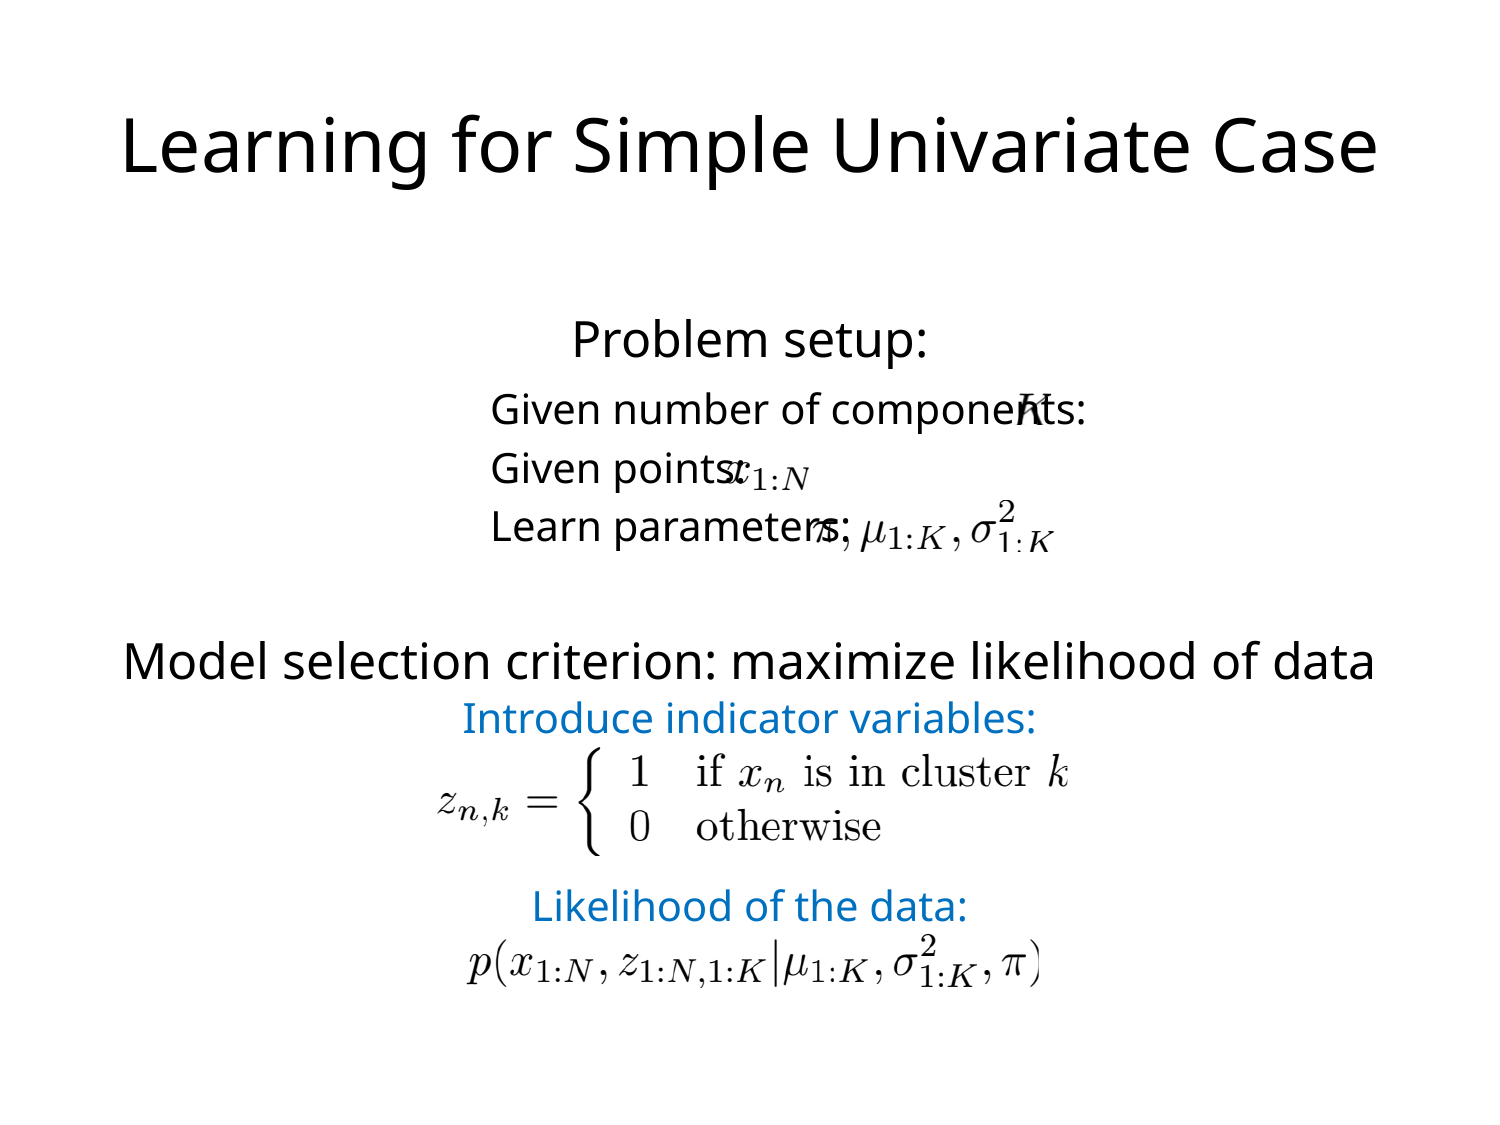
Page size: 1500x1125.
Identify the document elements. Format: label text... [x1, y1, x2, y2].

picture [724, 462, 809, 491]
text_box Introduce indicator variables: [0, 684, 1500, 750]
picture [437, 746, 1068, 856]
picture [812, 499, 1054, 552]
text_box Model selection criterion: maximize likelihood of data [0, 621, 1500, 684]
text_box Problem setup: [0, 299, 1500, 375]
picture [1012, 393, 1052, 426]
picture [465, 933, 1039, 988]
text_box Likelihood of the data: [0, 871, 1500, 937]
text_box Learning for Simple Univariate Case [0, 90, 1500, 203]
text_box Given number of components: Given points: Learn parameters: [474, 375, 1413, 576]
